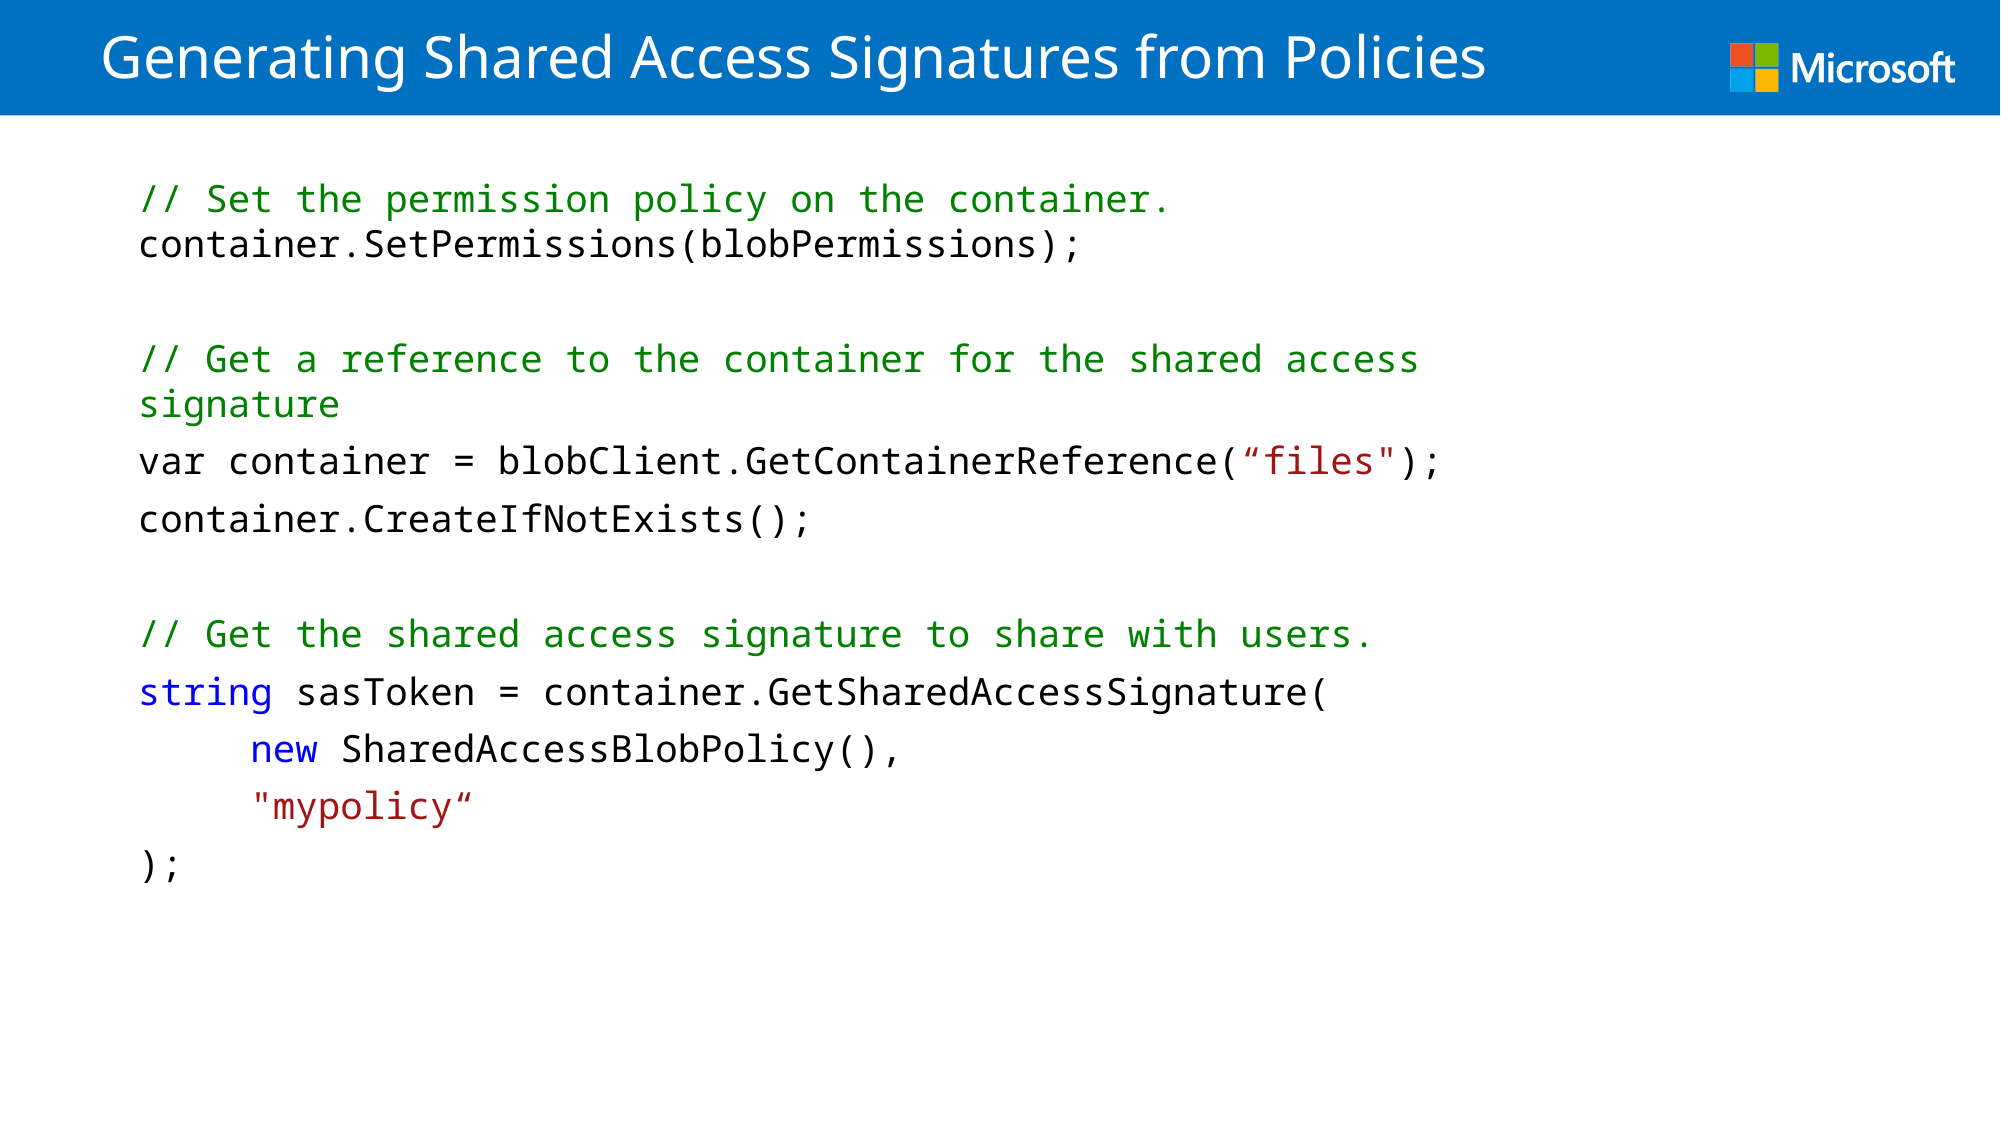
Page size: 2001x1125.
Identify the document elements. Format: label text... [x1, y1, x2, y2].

title Generating Shared Access Signatures from Policies [100, 0, 1802, 122]
text_box // Set the permission policy on the container. container.SetPermissions(blobPermissions); // Get a reference to the container for the shared access signature var container = blobClient.GetContainerReference(“files"); container.CreateIfNotExists(); // Get the shared access signature to share with users. string sasToken = container.GetSharedAccessSignature( new SharedAccessBlobPolicy(), "mypolicy“ ); [123, 167, 1658, 1012]
picture [1802, 14, 1986, 121]
